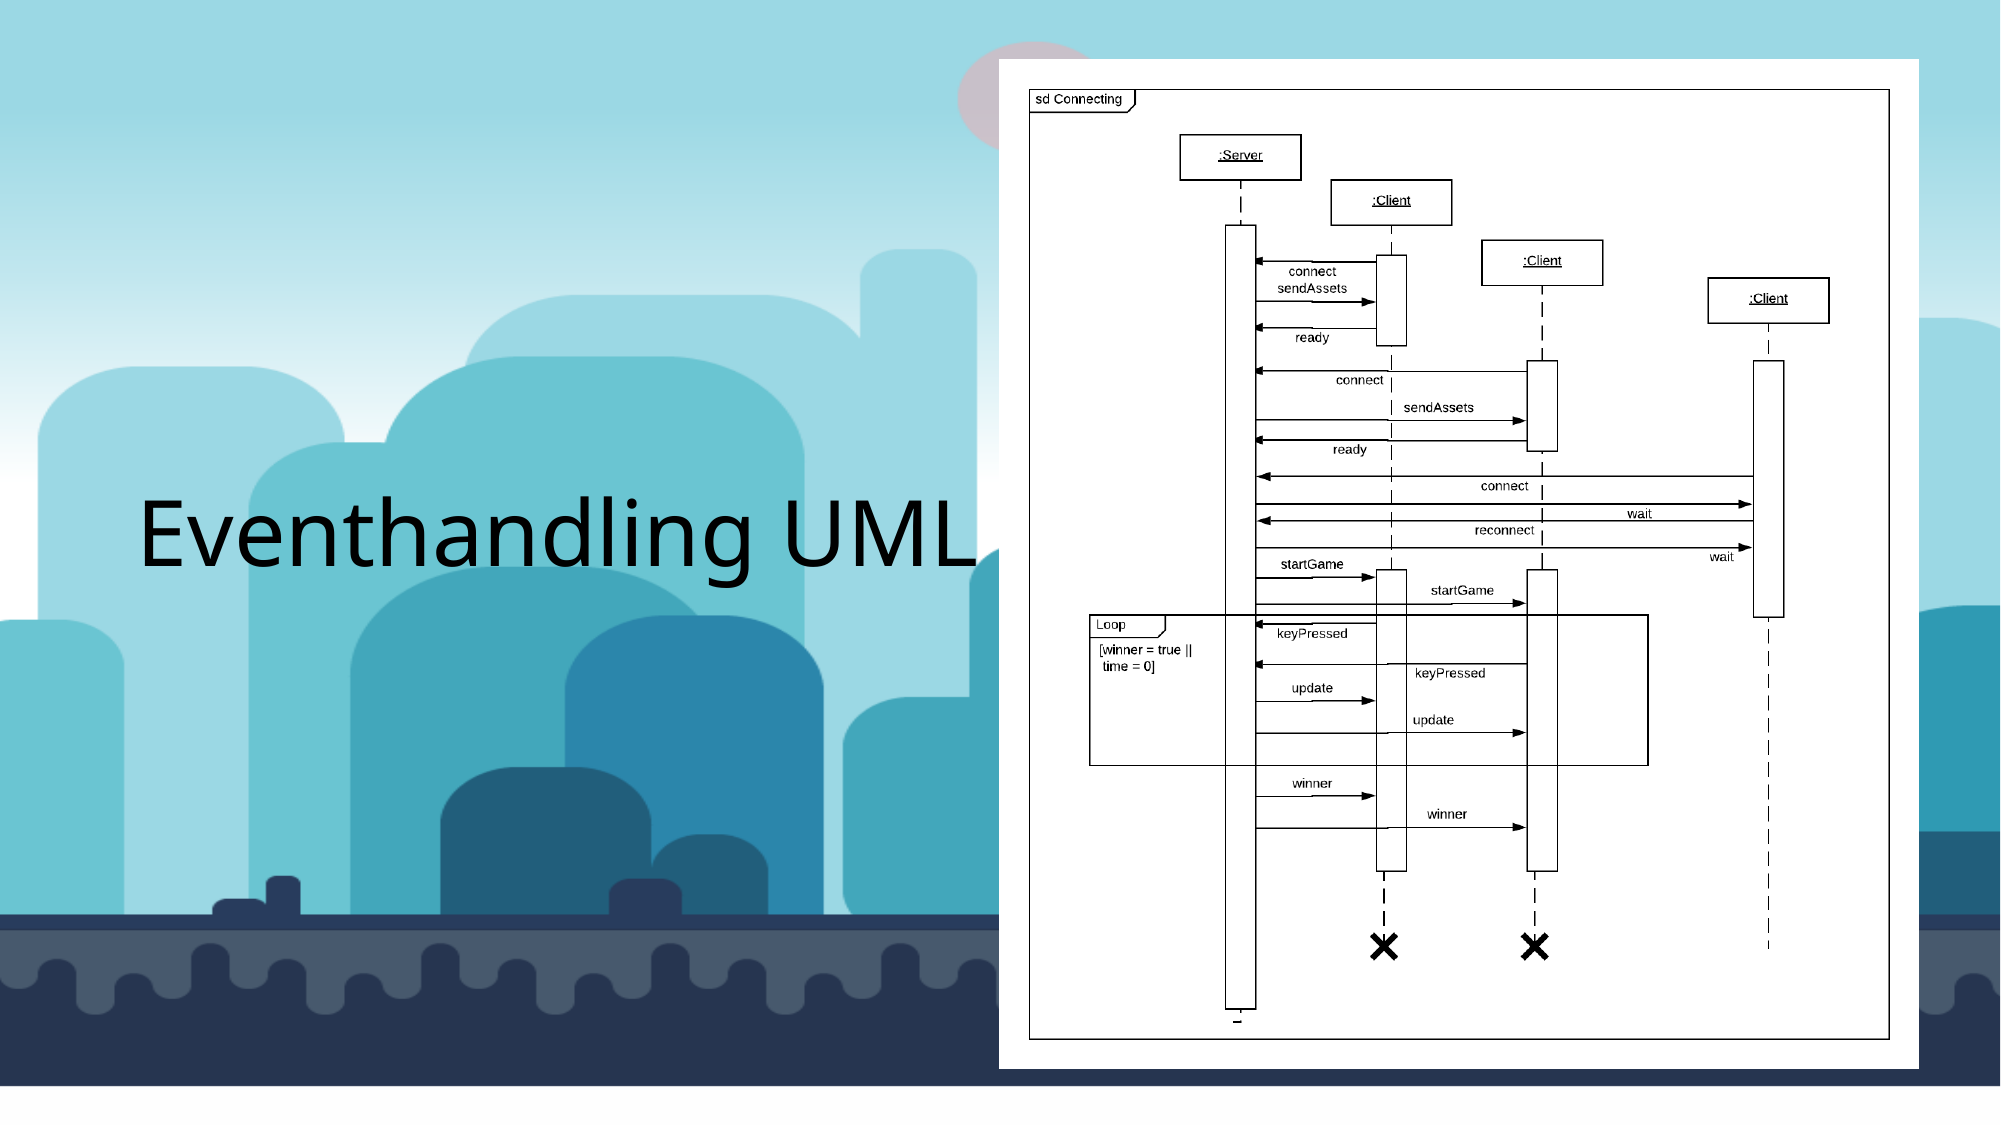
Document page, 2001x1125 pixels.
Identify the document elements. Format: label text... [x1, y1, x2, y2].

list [999, 59, 1919, 1069]
title Eventhandling UML [121, 428, 999, 646]
picture [0, 0, 2001, 1125]
text_box [137, 41, 1863, 260]
